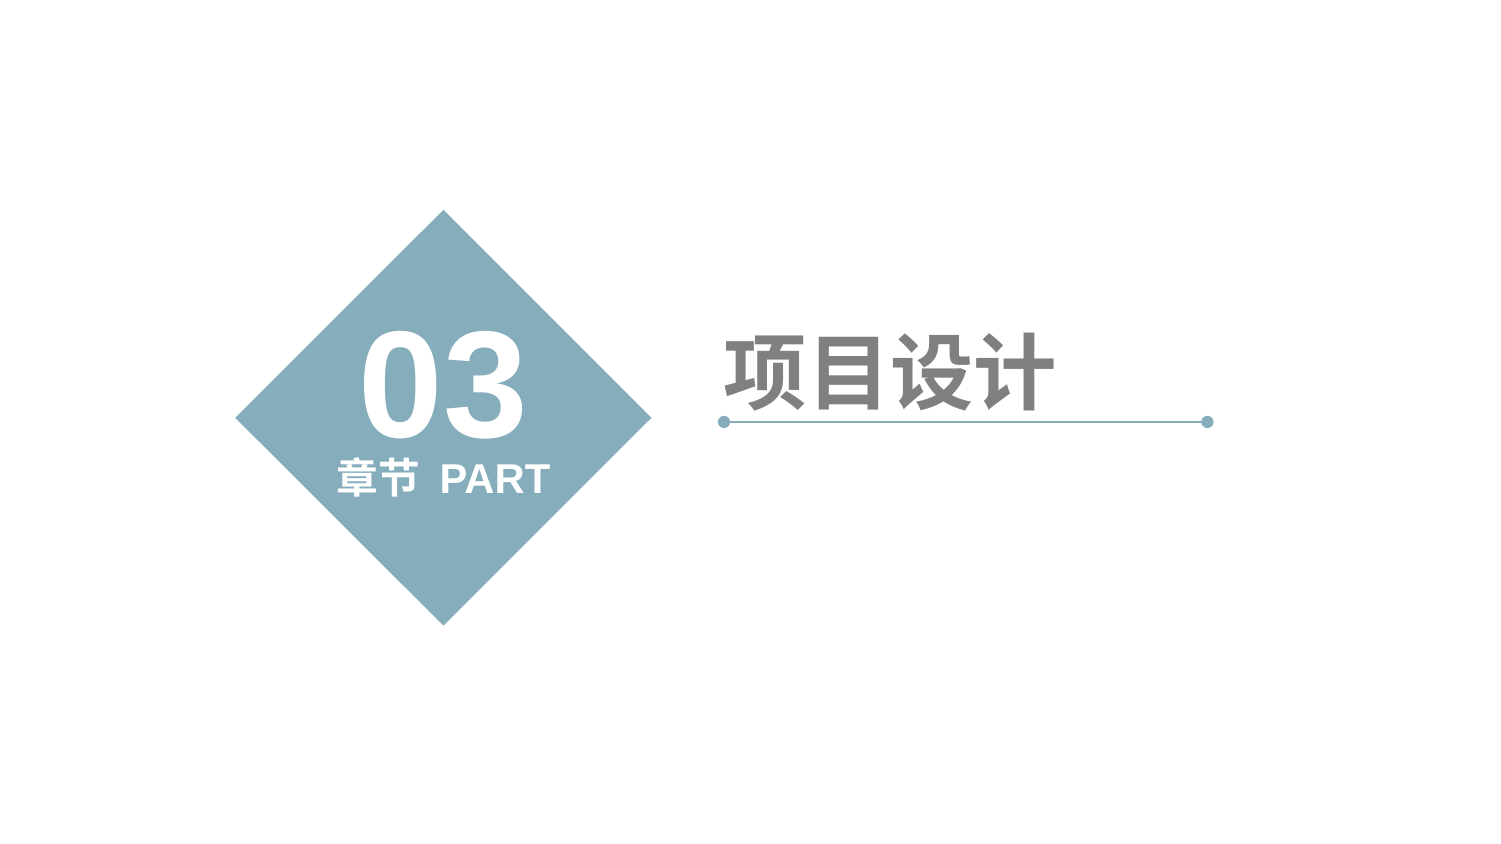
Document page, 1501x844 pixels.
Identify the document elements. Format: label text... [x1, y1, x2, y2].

text_box [235, 309, 344, 451]
text_box [368, 209, 519, 285]
text_box 03 [344, 285, 543, 451]
text_box 项目设计 [723, 320, 1246, 421]
text_box [319, 502, 568, 626]
text_box 章节 PART [241, 451, 646, 502]
text_box [543, 309, 652, 451]
